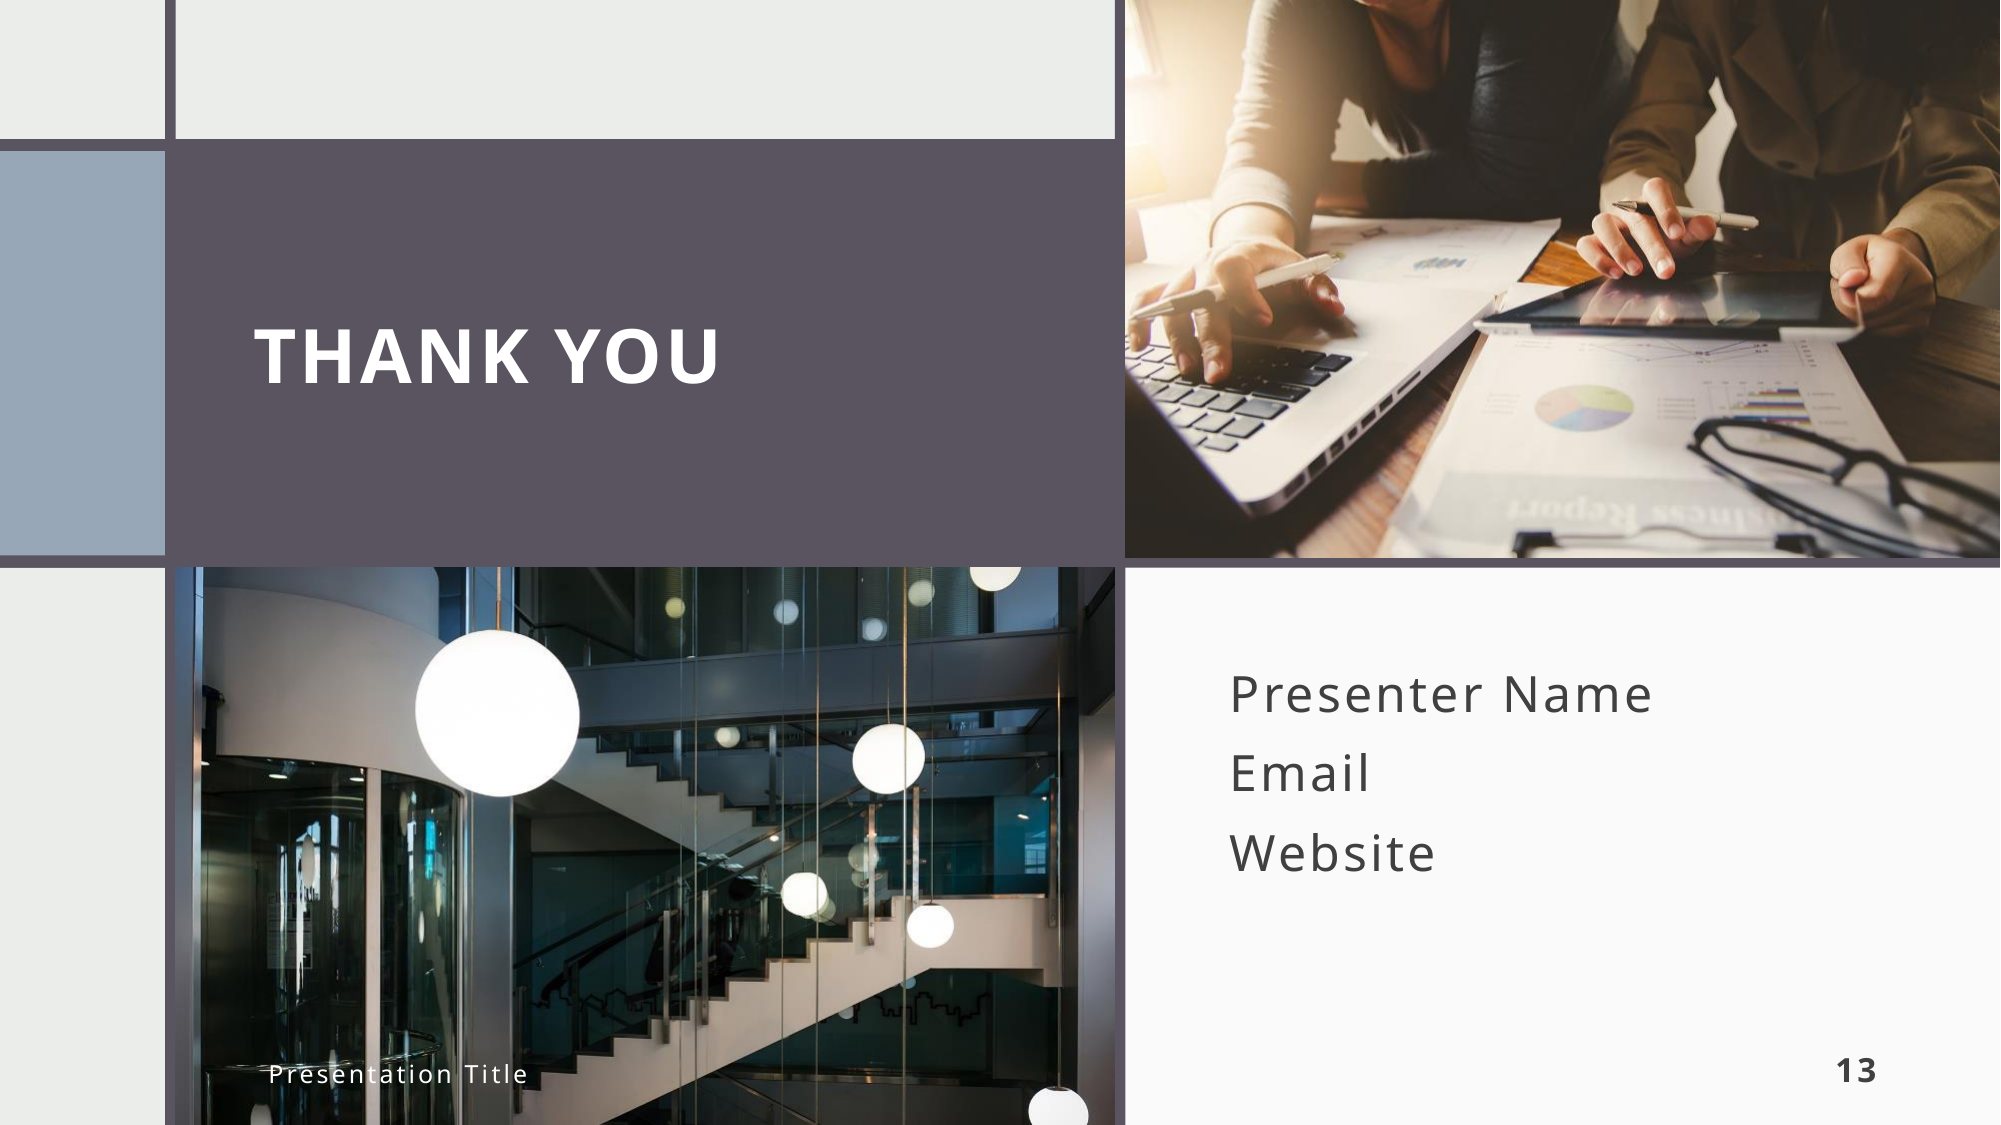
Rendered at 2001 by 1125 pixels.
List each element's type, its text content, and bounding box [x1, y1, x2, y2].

picture [174, 567, 1115, 1125]
list Presenter Name Email Website [1211, 644, 1895, 1020]
picture [1124, 0, 2000, 558]
title THANK YOU [235, 186, 1033, 518]
slide_number 13 [1733, 1035, 1895, 1110]
